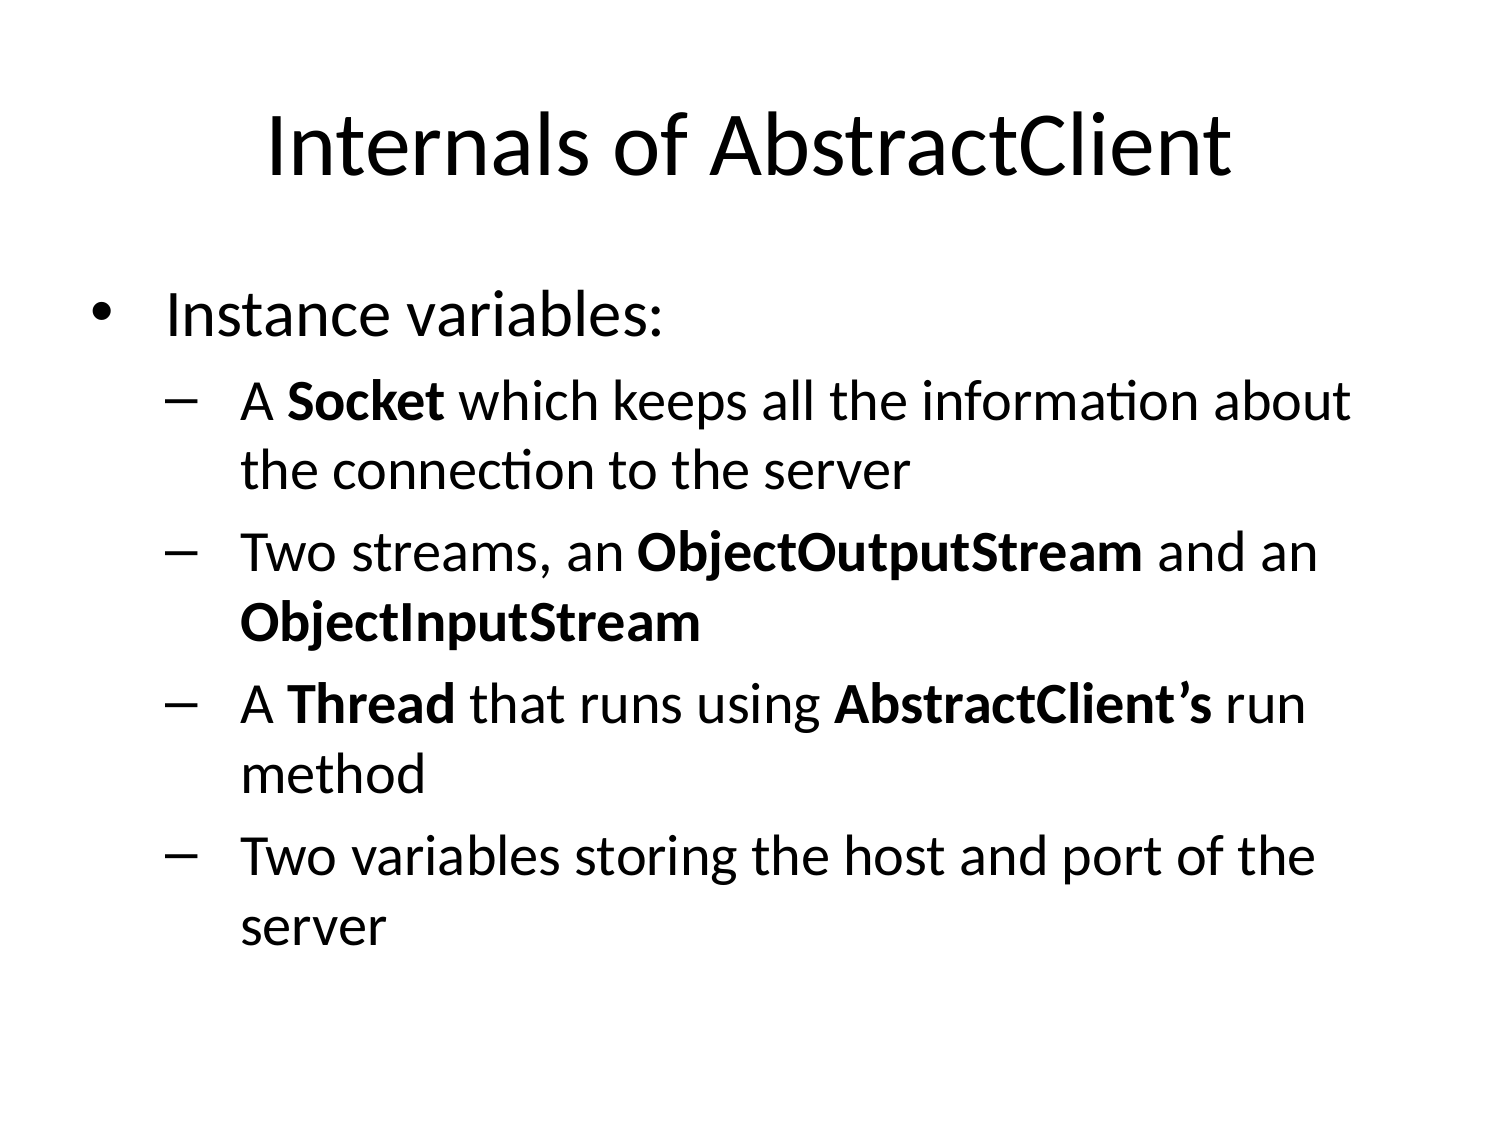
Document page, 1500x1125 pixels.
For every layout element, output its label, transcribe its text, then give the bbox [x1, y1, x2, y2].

list Instance variables: A Socket which keeps all the information about the connection to the server Two streams, an ObjectOutputStream and an ObjectInputStream A Thread that runs using AbstractClient’s run method Two variables storing the host and port of the server [75, 262, 1425, 1005]
title Internals of AbstractClient [75, 45, 1425, 233]
